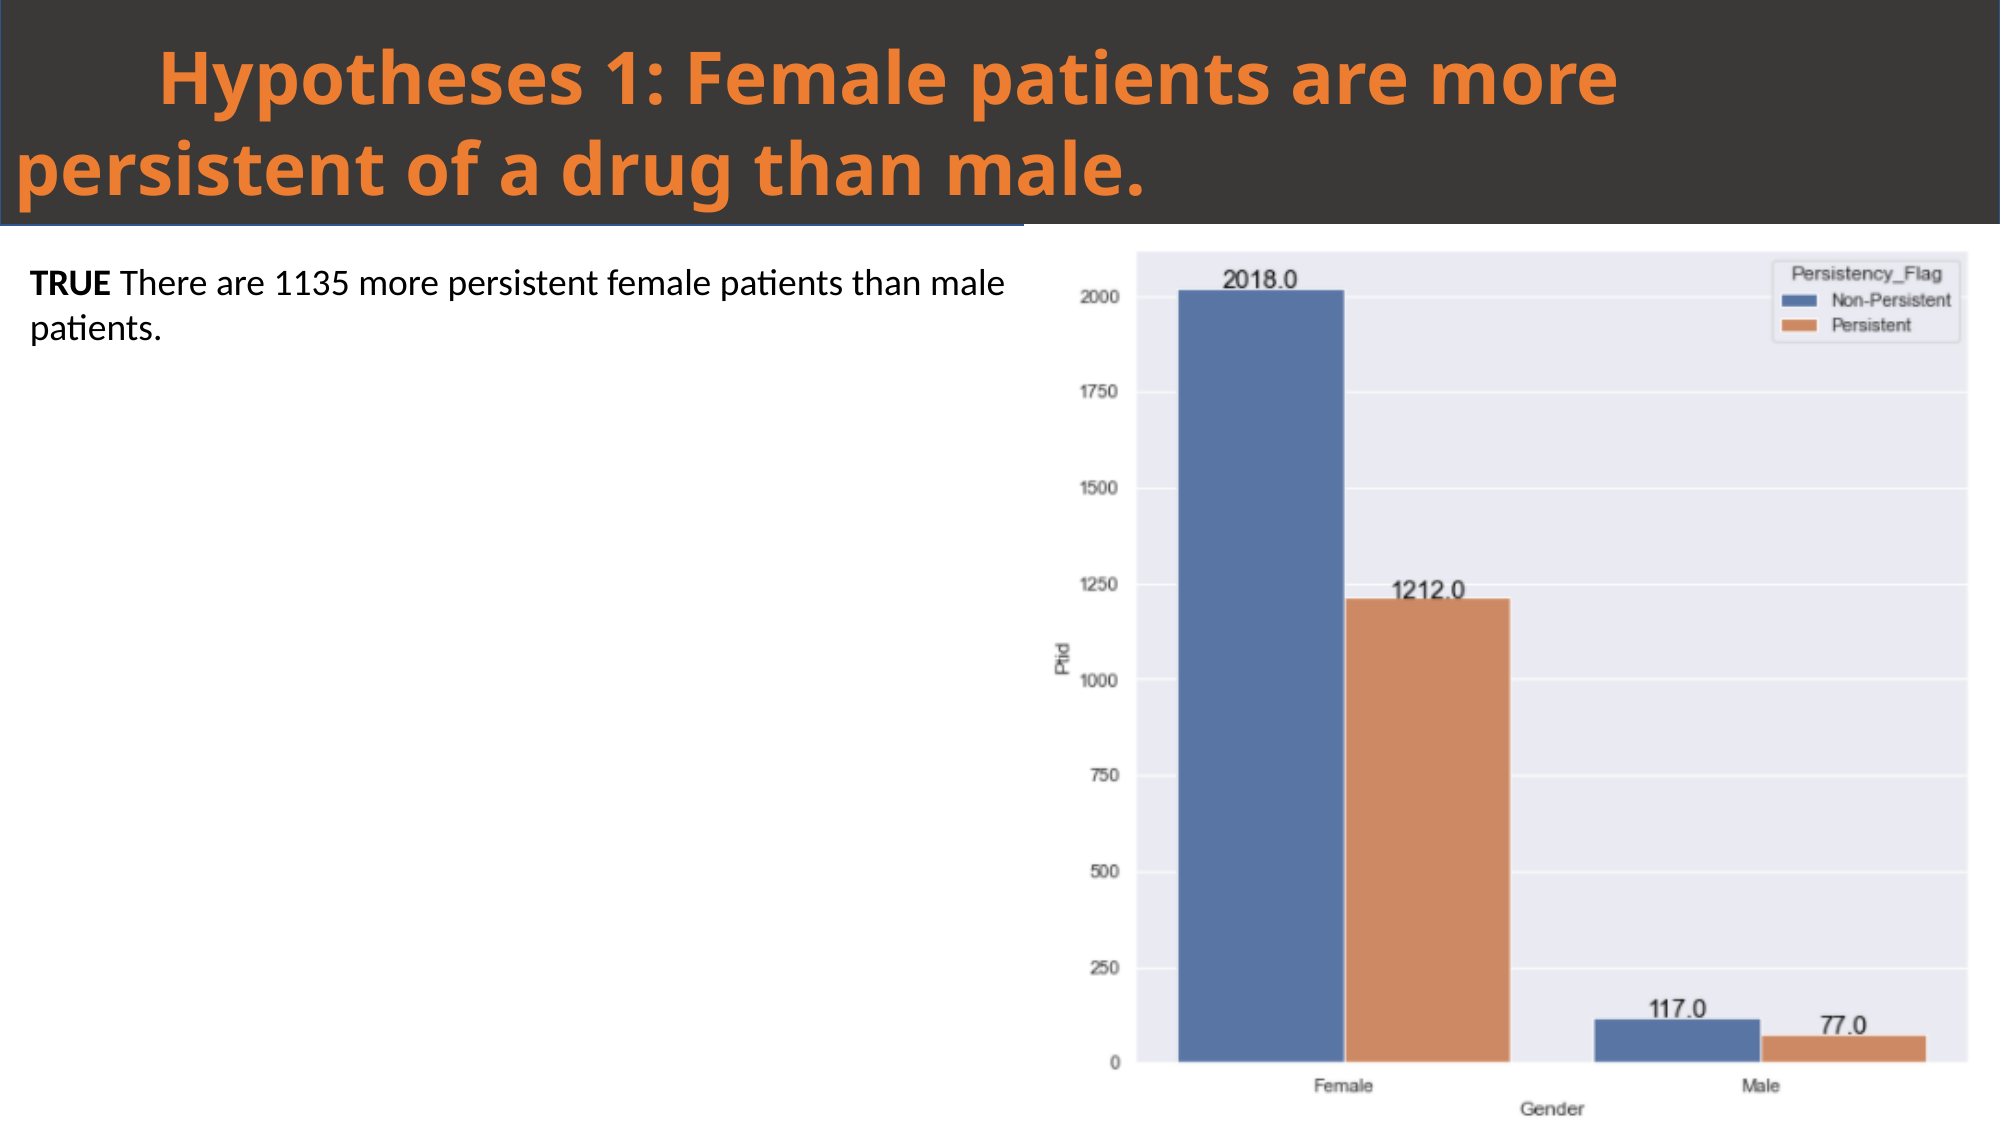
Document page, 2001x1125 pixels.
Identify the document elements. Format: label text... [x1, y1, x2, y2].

picture [1024, 224, 2000, 1125]
text_box Hypotheses 1: Female patients are more persistent of a drug than male. [0, 0, 2000, 226]
text_box TRUE There are 1135 more persistent female patients than male patients. [15, 250, 1024, 356]
